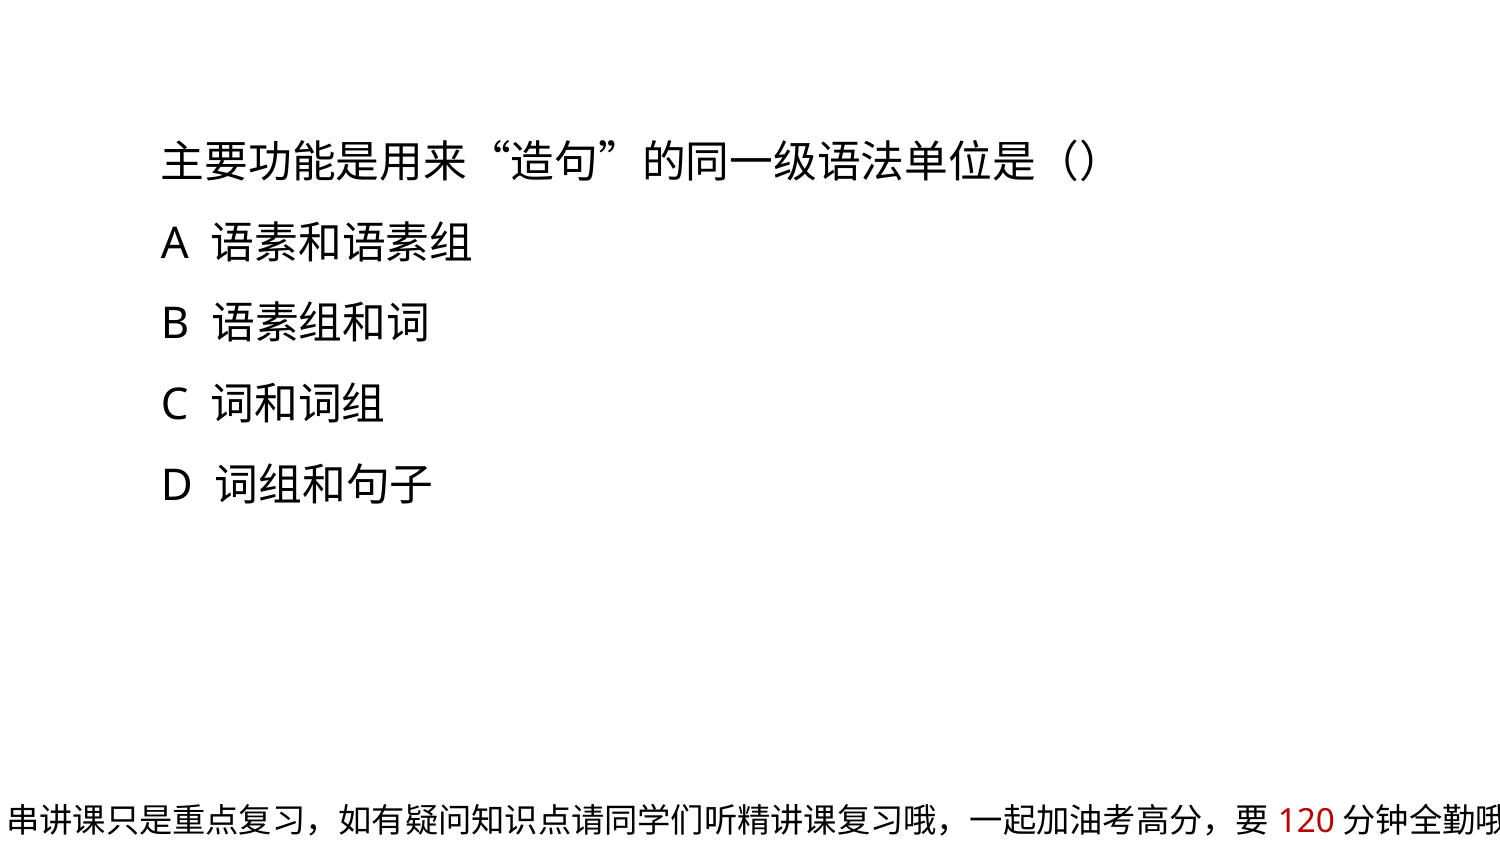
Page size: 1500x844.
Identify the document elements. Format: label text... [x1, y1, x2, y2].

text_box 主要功能是用来“造句”的同一级语法单位是（） A 语素和语素组 B 语素组和词 C 词和词组 D 词组和句子 [159, 105, 1311, 510]
